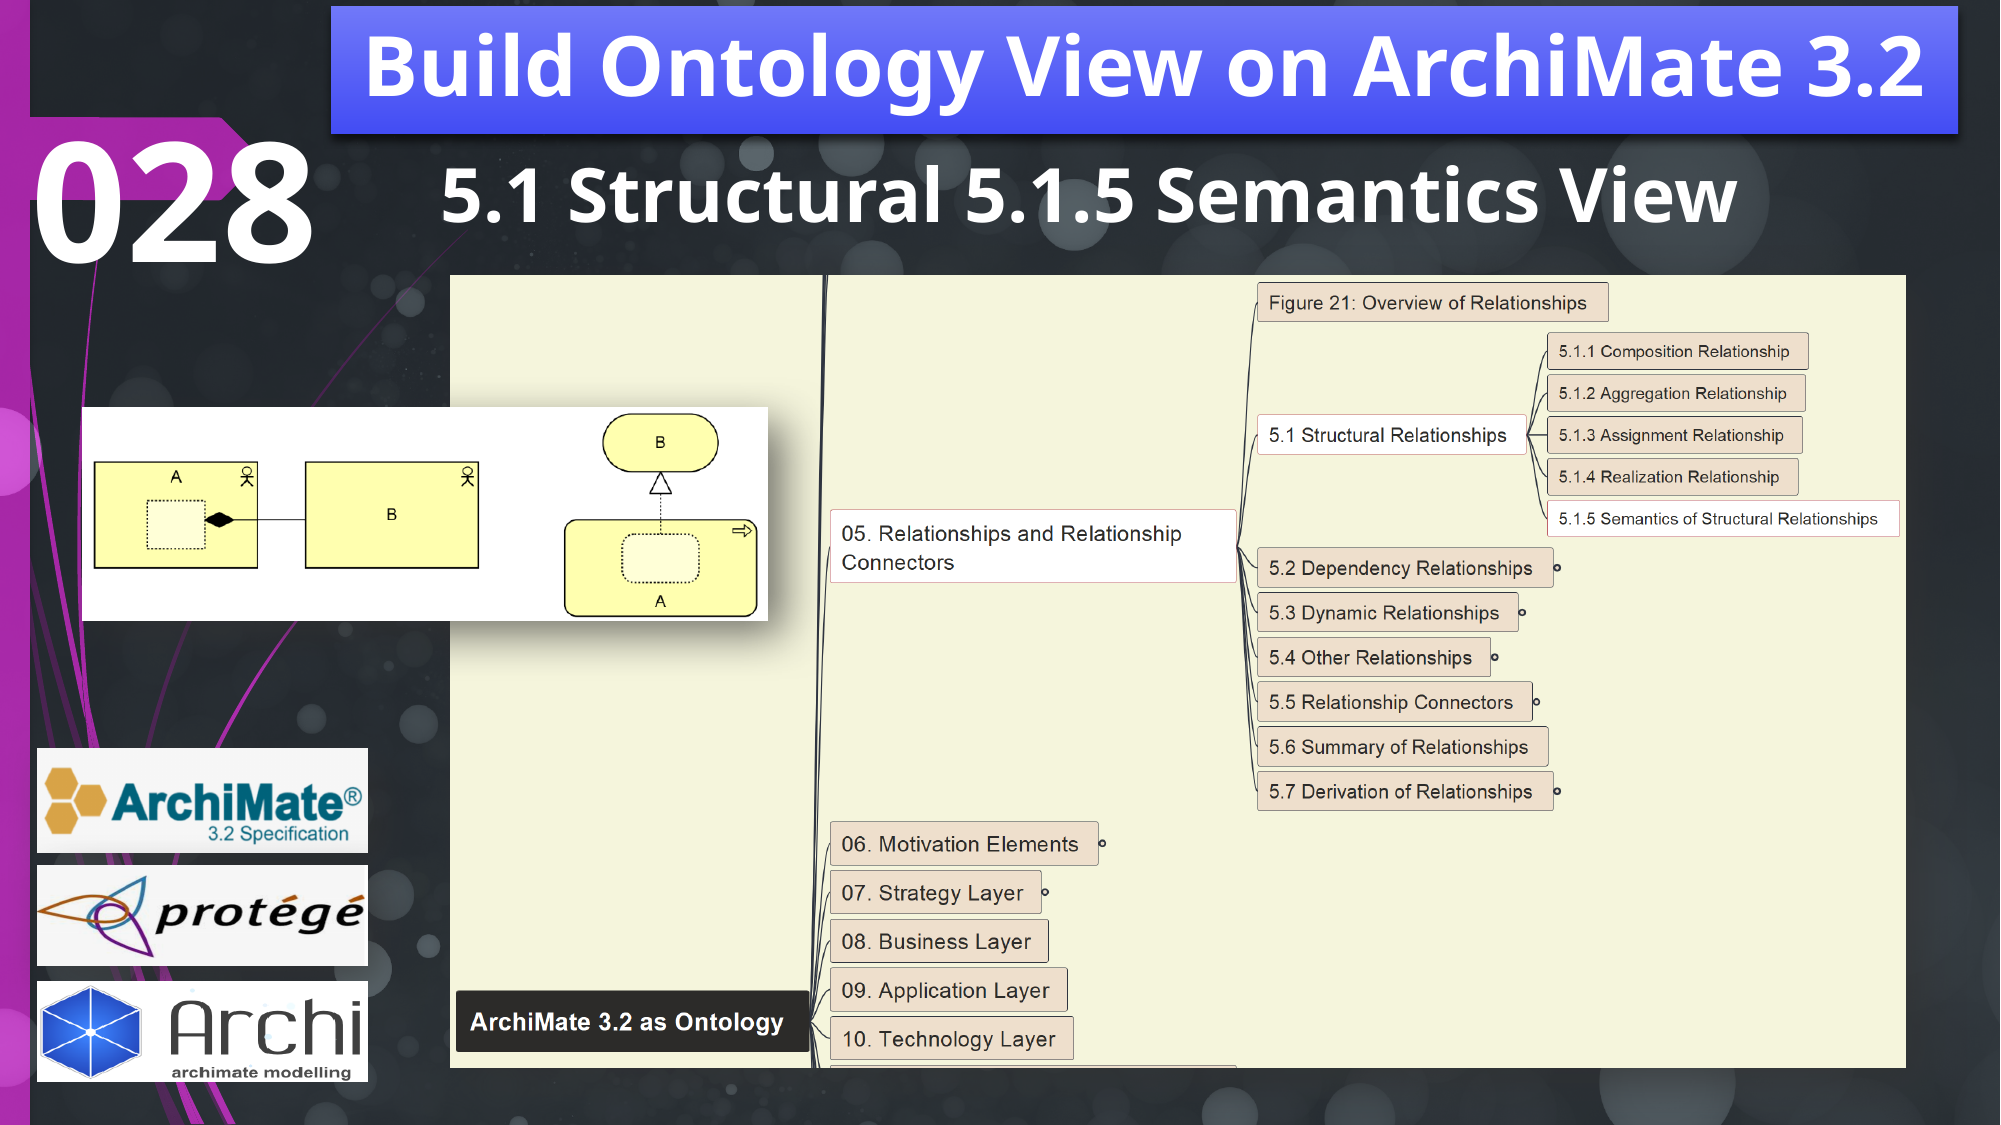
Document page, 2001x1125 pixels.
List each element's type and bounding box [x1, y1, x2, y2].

picture [0, 0, 2000, 1125]
list [449, 275, 1906, 1068]
